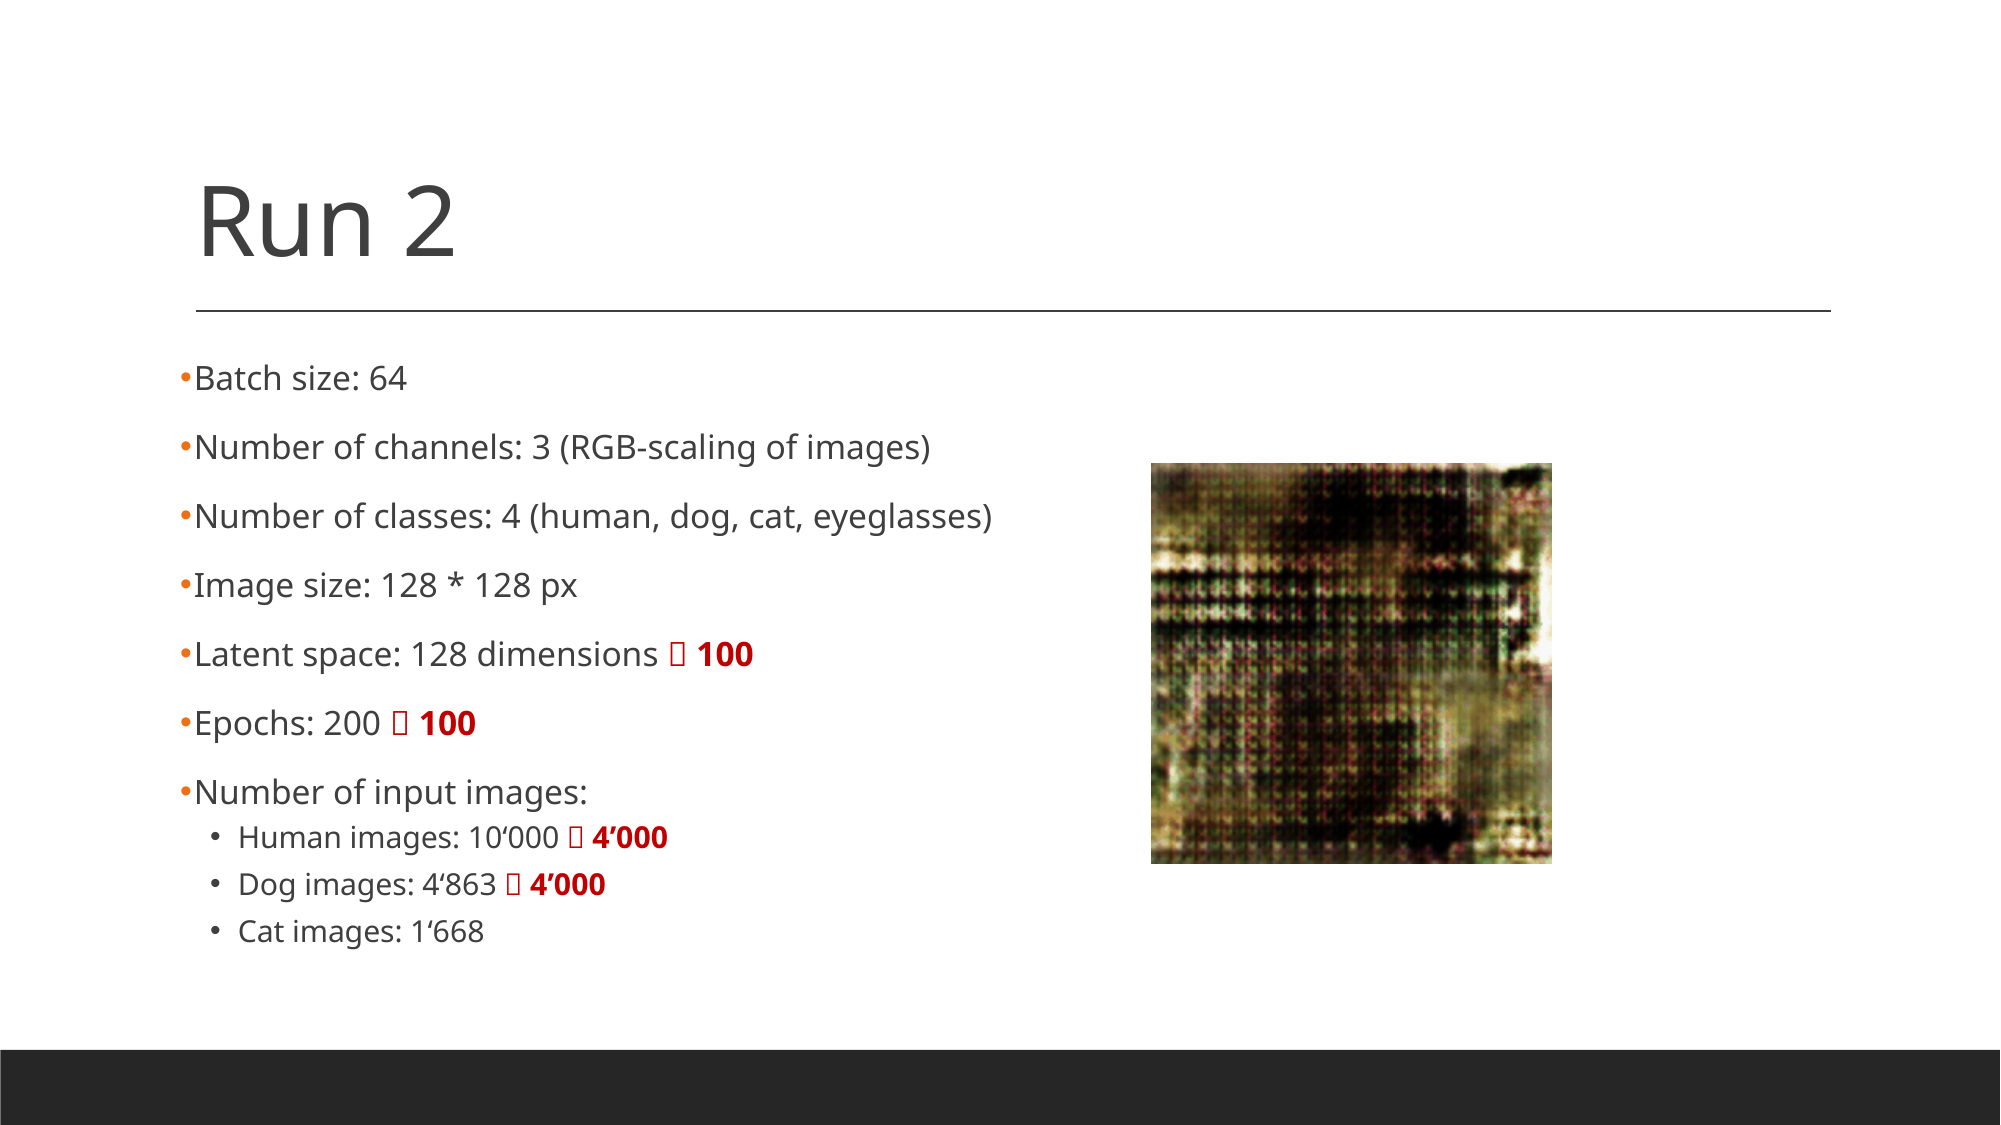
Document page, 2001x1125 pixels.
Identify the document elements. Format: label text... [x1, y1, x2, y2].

title Run 2 [180, 47, 1830, 285]
picture [1151, 462, 1552, 864]
list Batch size: 64 Number of channels: 3 (RGB-scaling of images) Number of classes: 4 (human, dog, cat, eyeglasses) Image size: 128 * 128 px Latent space: 128 dimensions  100 Epochs: 200  100 Number of input images: Human images: 10‘000  4’000 Dog images: 4‘863  4’000 Cat images: 1‘668 [180, 345, 1830, 963]
